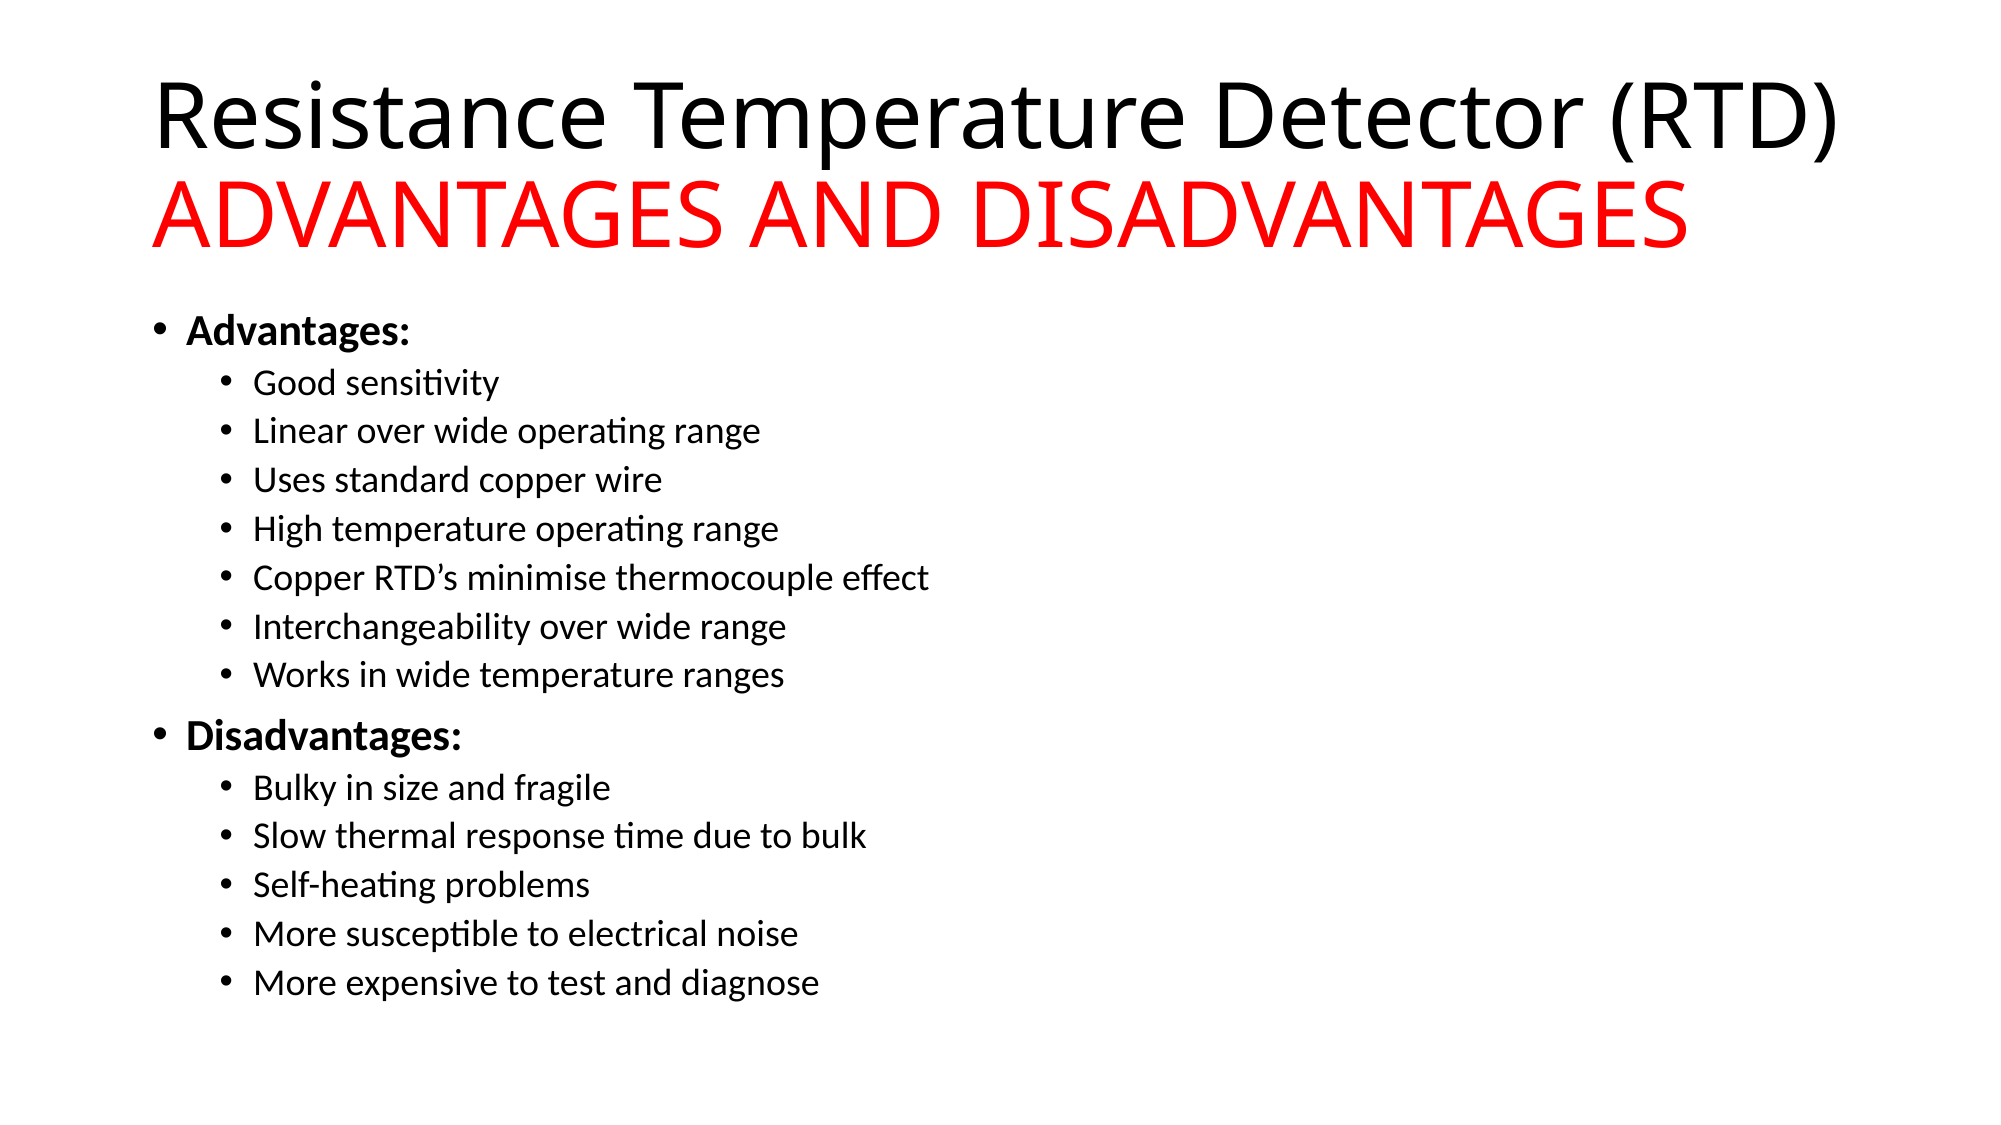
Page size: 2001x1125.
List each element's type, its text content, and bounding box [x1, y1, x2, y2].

list Advantages: Good sensitivity Linear over wide operating range Uses standard copper wire High temperature operating range Copper RTD’s minimise thermocouple effect Interchangeability over wide range Works in wide temperature ranges Disadvantages: Bulky in size and fragile Slow thermal response time due to bulk Self-heating problems More susceptible to electrical noise More expensive to test and diagnose [137, 299, 1863, 1014]
title Resistance Temperature Detector (RTD) ADVANTAGES AND DISADVANTAGES [137, 59, 1863, 278]
